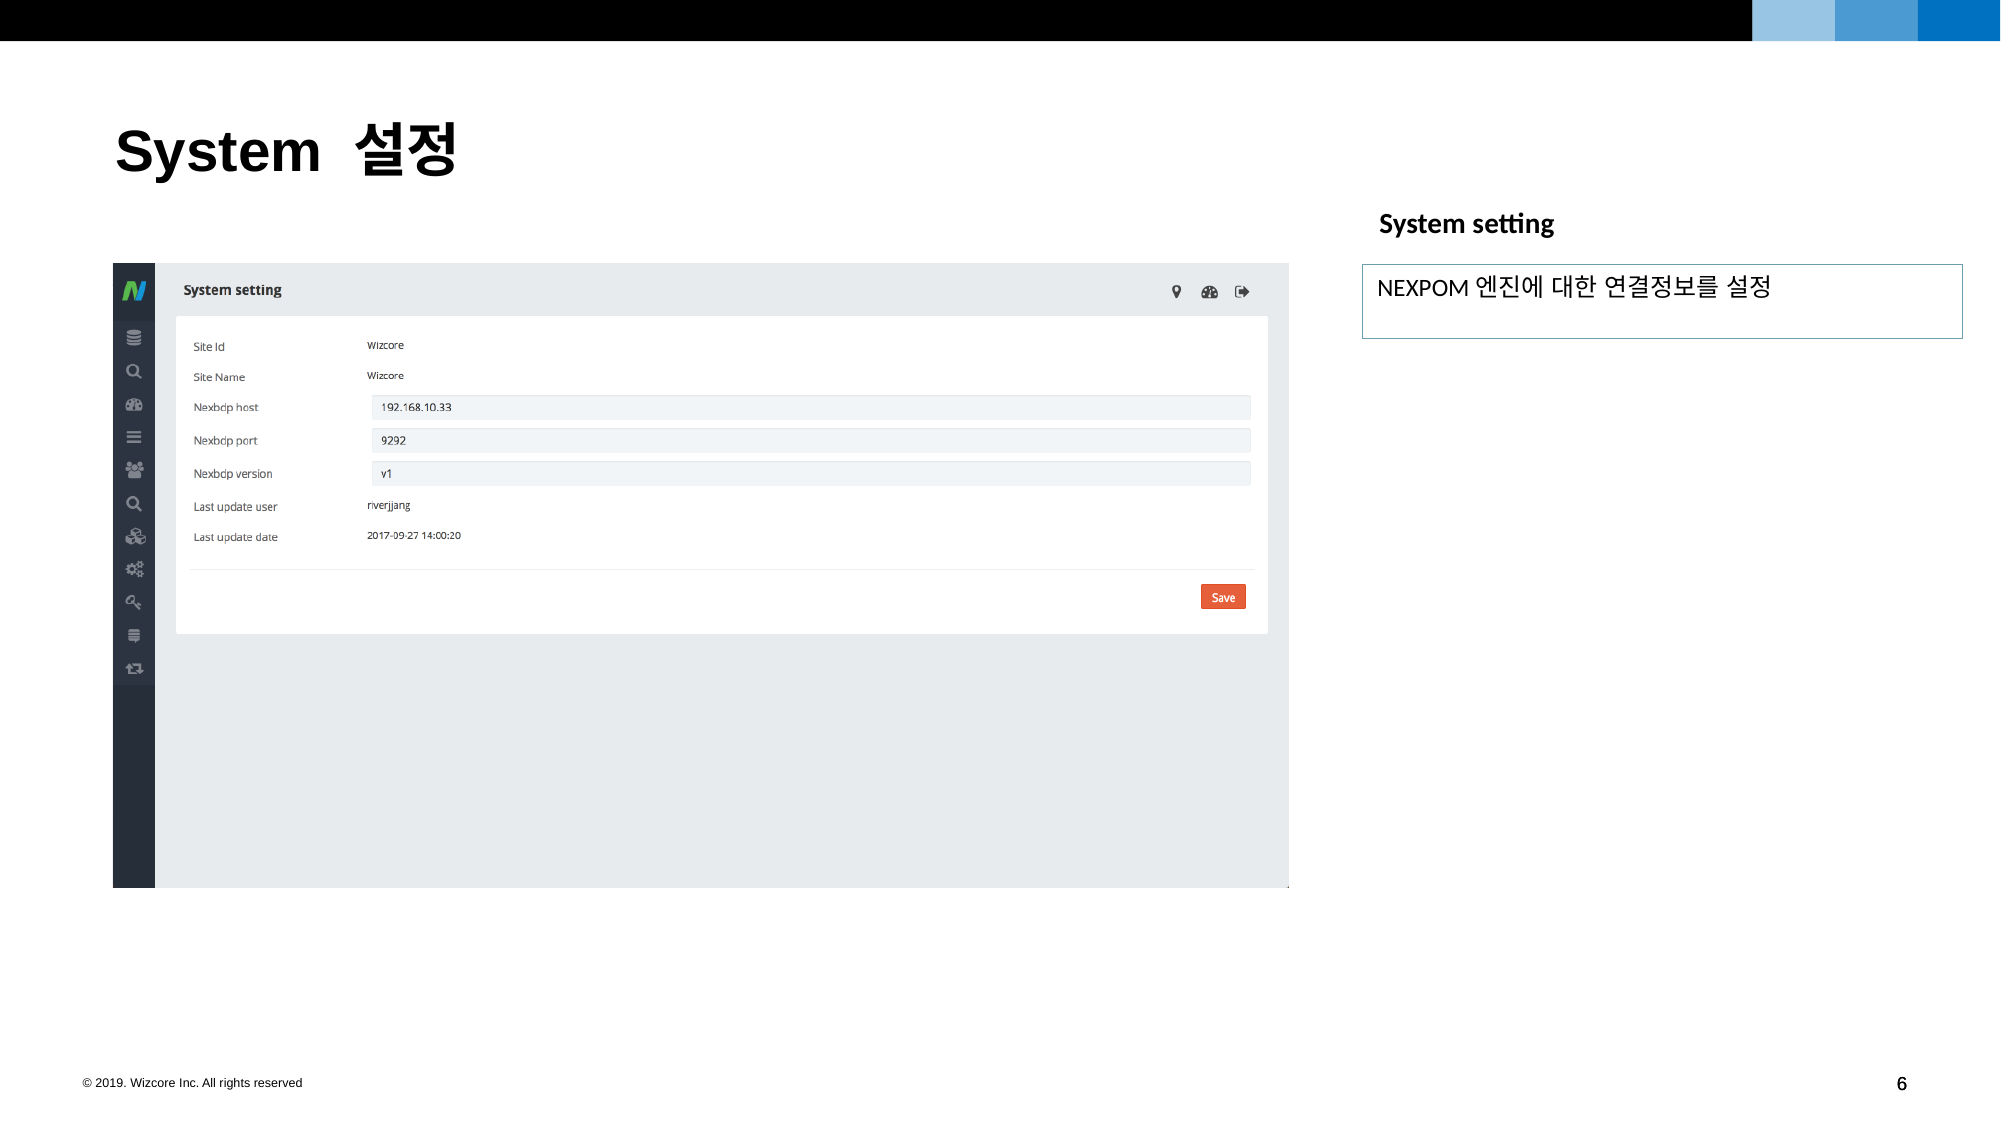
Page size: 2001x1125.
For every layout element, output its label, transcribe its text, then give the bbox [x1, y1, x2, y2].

text_box System 설정 [112, 109, 1788, 183]
picture [111, 262, 1289, 888]
text_box NEXPOM엔진에 대한 연결정보를 설정 [1362, 264, 1963, 339]
text_box System setting [1364, 196, 1852, 247]
footer © 2019. Wizcore Inc. All rights reserved [80, 1074, 530, 1091]
slide_number 6 [1892, 1071, 1922, 1097]
